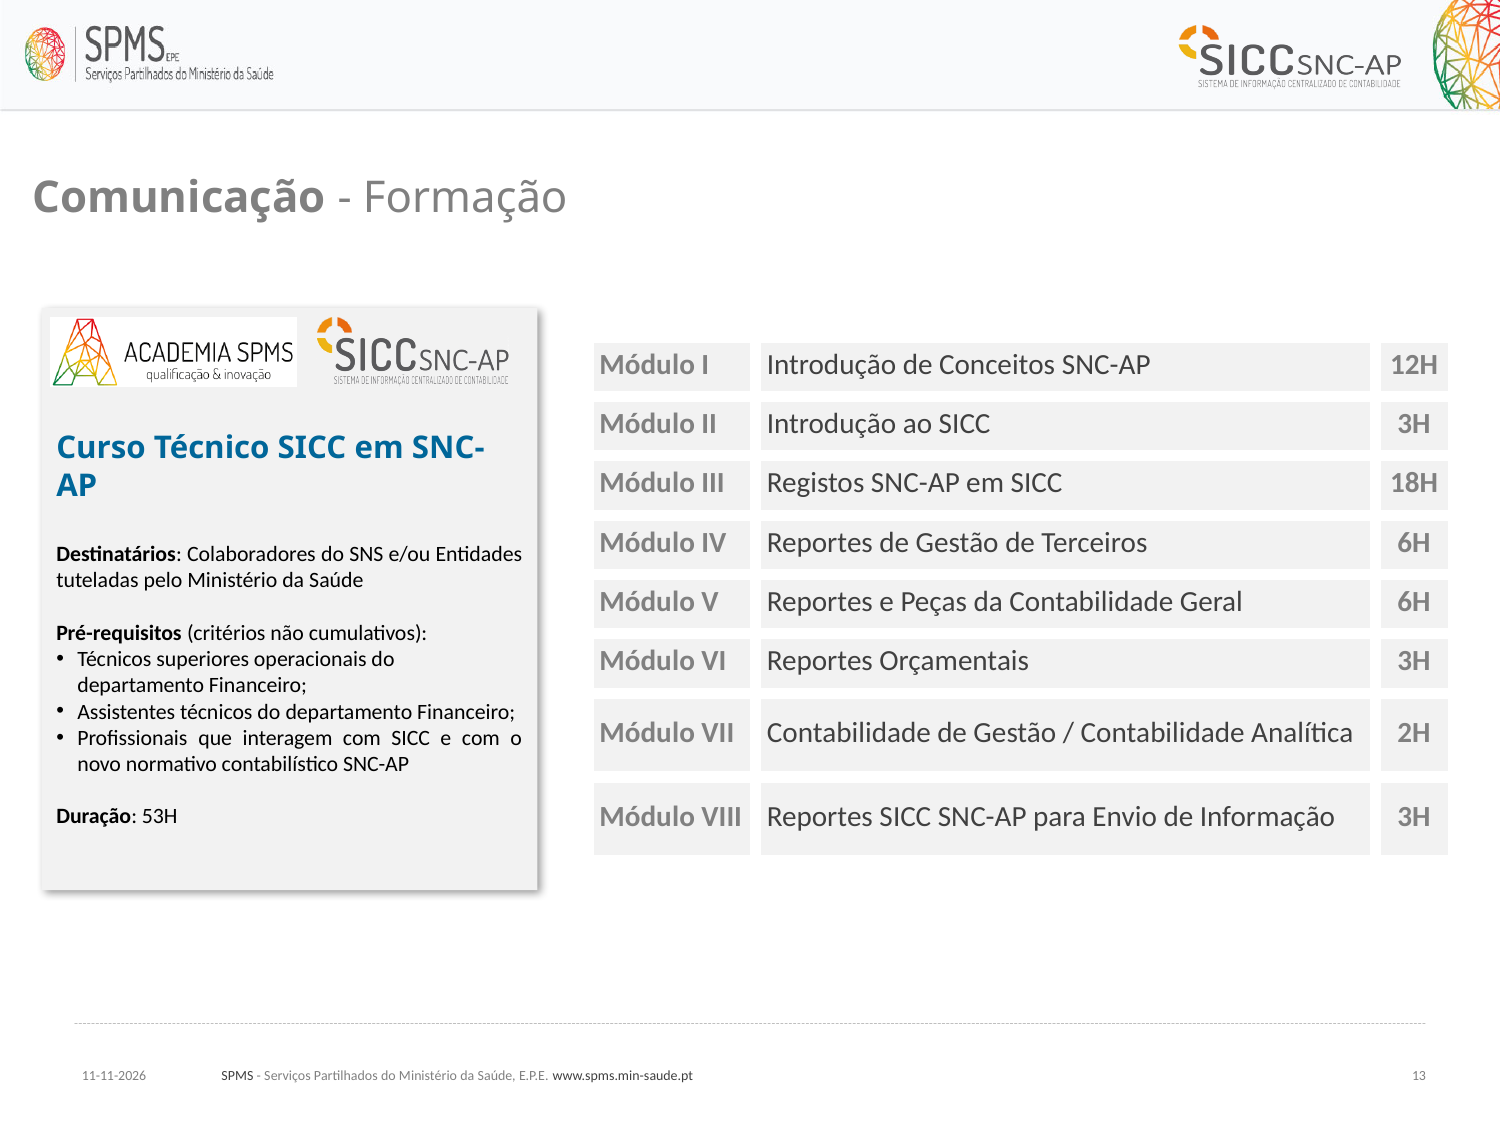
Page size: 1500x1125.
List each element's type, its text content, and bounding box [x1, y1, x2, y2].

table_cell 3H [1381, 783, 1448, 855]
picture [0, 0, 1500, 1125]
text_box Comunicação - Formação [17, 160, 981, 229]
table_header 12H [1381, 343, 1448, 391]
table_cell Reportes e Peças da Contabilidade Geral [761, 580, 1370, 628]
table_cell 6H [1381, 521, 1448, 569]
table_cell Módulo VI [594, 639, 750, 688]
table_cell 6H [1381, 580, 1448, 628]
table_cell 3H [1381, 639, 1448, 688]
table_header Módulo I [594, 343, 750, 391]
table_cell Reportes Orçamentais [761, 639, 1370, 688]
table_cell Módulo VIII [594, 783, 750, 855]
footer SPMS - Serviços Partilhados do Ministério da Saúde, E.P.E. www.spms.min-saude.pt [207, 1058, 1365, 1118]
table_cell Reportes SICC SNC-AP para Envio de Informação [761, 783, 1370, 855]
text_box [1174, 25, 1406, 91]
table_cell Módulo IV [594, 521, 750, 569]
table_cell Módulo V [594, 580, 750, 628]
table_header Introdução de Conceitos SNC-AP [761, 343, 1370, 391]
table_cell Contabilidade de Gestão / Contabilidade Analítica [761, 699, 1370, 771]
slide_number 13 [1375, 1058, 1441, 1118]
table_cell Registos SNC-AP em SICC [761, 461, 1370, 510]
table_cell Introdução ao SICC [761, 402, 1370, 450]
text_box Curso Técnico SICC em SNC-AP Destinatários: Colaboradores do SNS e/ou Entidades tuteladas pelo Ministério da Saúde Pré-requisitos (critérios não cumulativos): Técnicos superiores operacionais do departamento Financeiro; Assistentes técnicos do departamento Financeiro; Profissionais que interagem com SICC e com o novo normativo contabilístico SNC-AP Duração: 53H [39, 306, 539, 892]
table_cell Módulo VII [594, 699, 750, 771]
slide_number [67, 1058, 207, 1118]
table_cell 3H [1381, 402, 1448, 450]
table_cell Módulo II [594, 402, 750, 450]
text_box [313, 317, 513, 388]
table_cell Módulo III [594, 461, 750, 510]
table_cell 18H [1381, 461, 1448, 510]
table_cell 2H [1381, 699, 1448, 771]
table_cell Reportes de Gestão de Terceiros [761, 521, 1370, 569]
